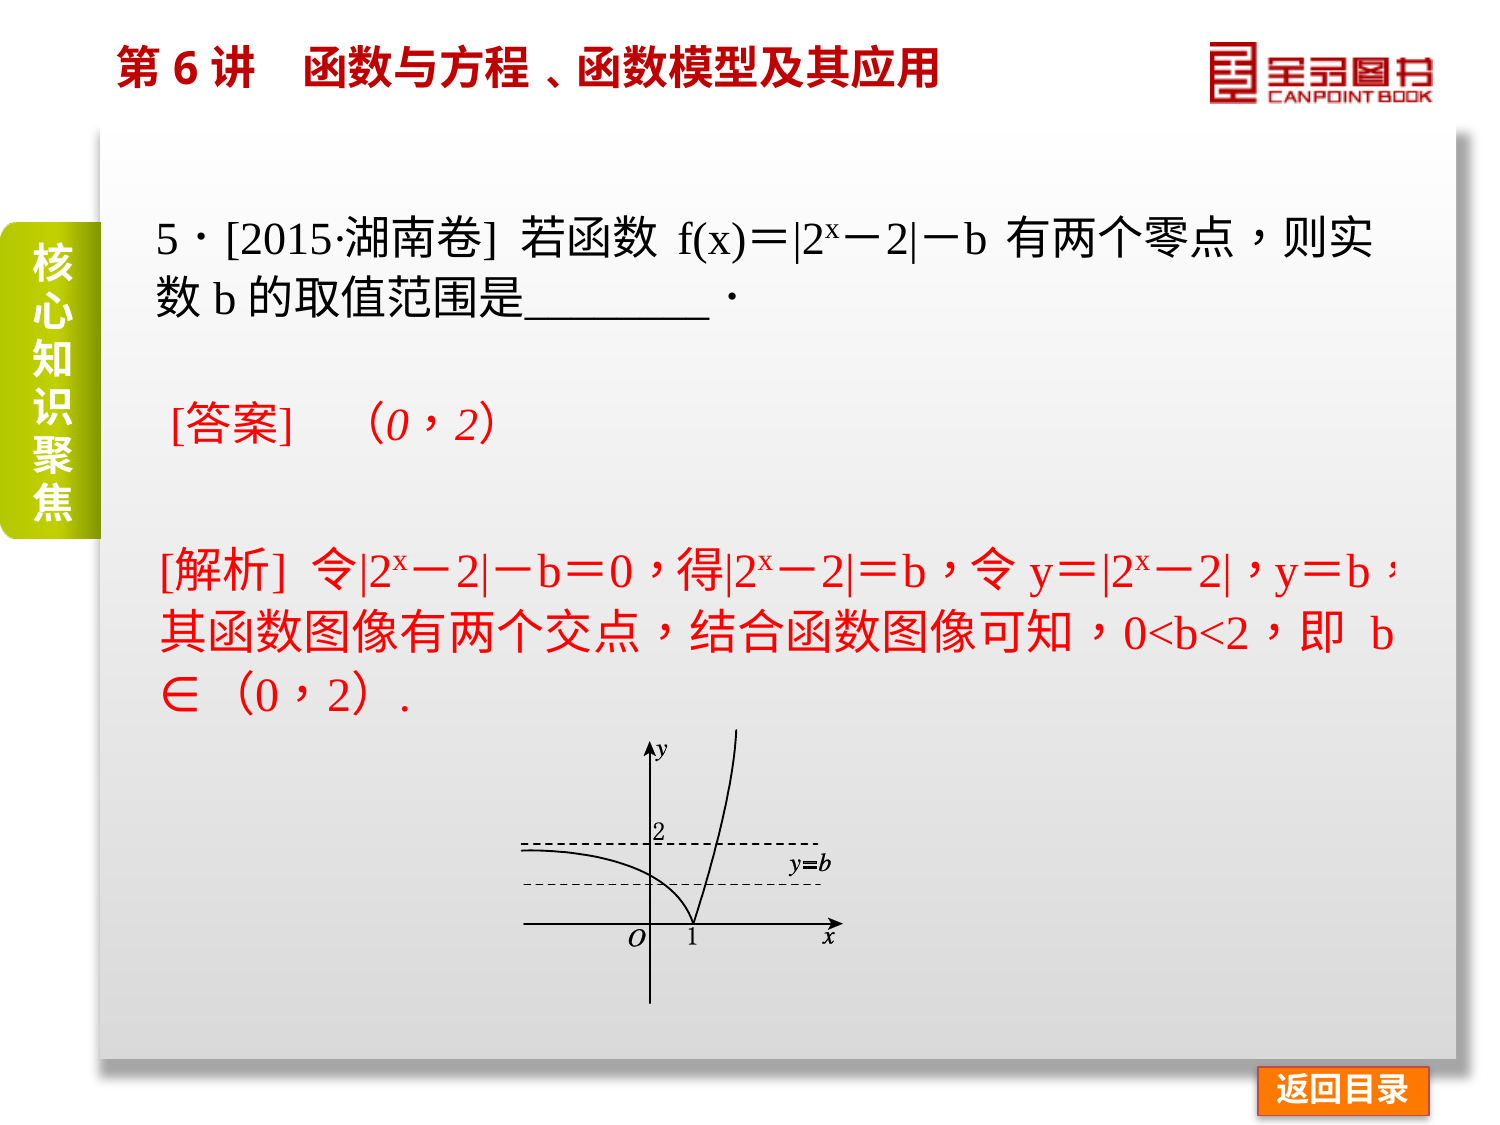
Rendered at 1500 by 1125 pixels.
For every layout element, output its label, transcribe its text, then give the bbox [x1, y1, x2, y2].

text_box 返回目录 [1400, 1066, 1430, 1116]
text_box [155, 207, 1375, 514]
picture [1210, 42, 1433, 104]
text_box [123, 393, 573, 514]
picture [0, 221, 101, 539]
title 第6讲 函数与方程﹑函数模型及其应用 [100, 27, 1199, 106]
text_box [158, 538, 1395, 1125]
